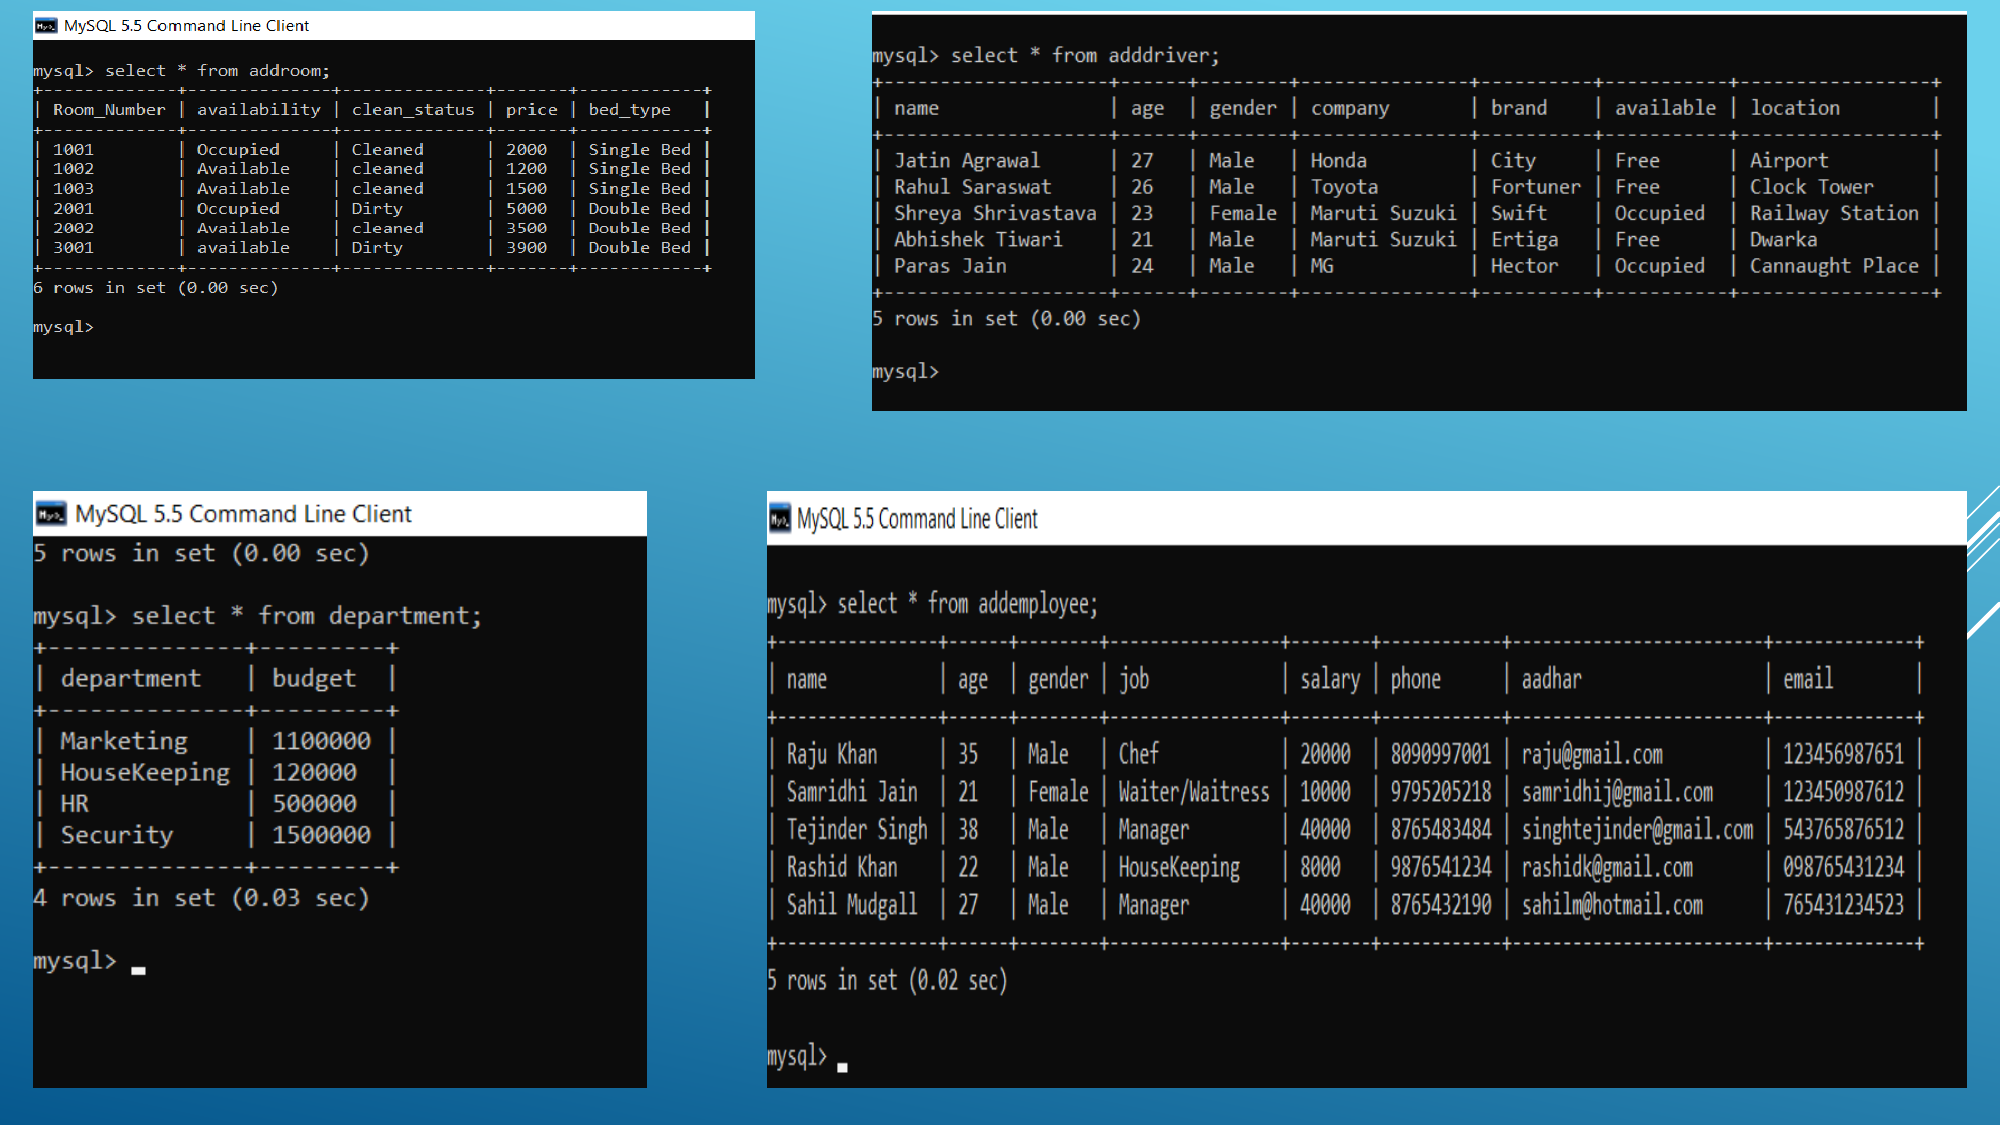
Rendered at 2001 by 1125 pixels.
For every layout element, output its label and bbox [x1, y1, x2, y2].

picture [33, 11, 755, 379]
picture [33, 491, 647, 1088]
picture [872, 11, 1967, 411]
picture [767, 491, 1967, 1088]
